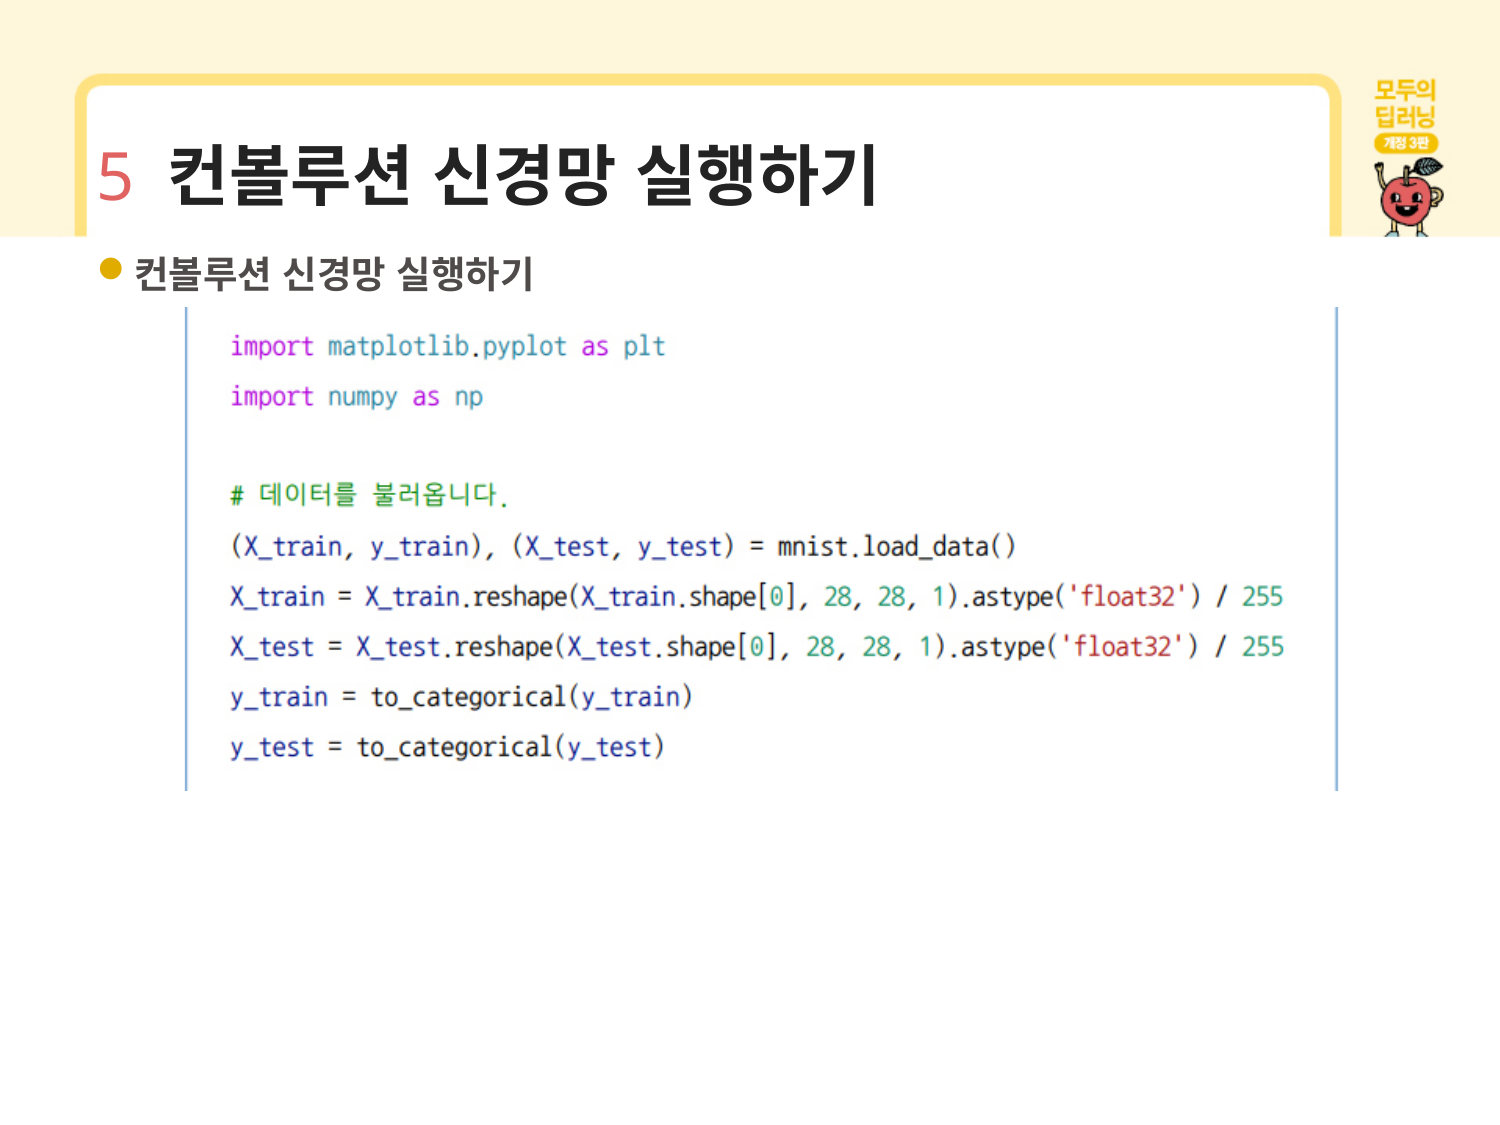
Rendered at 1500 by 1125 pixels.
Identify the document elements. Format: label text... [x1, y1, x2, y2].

title 5 컨볼루션 신경망 실행하기 [81, 90, 1412, 222]
list 컨볼루션 신경망 실행하기 [81, 239, 1412, 1054]
picture [0, 0, 1500, 1125]
